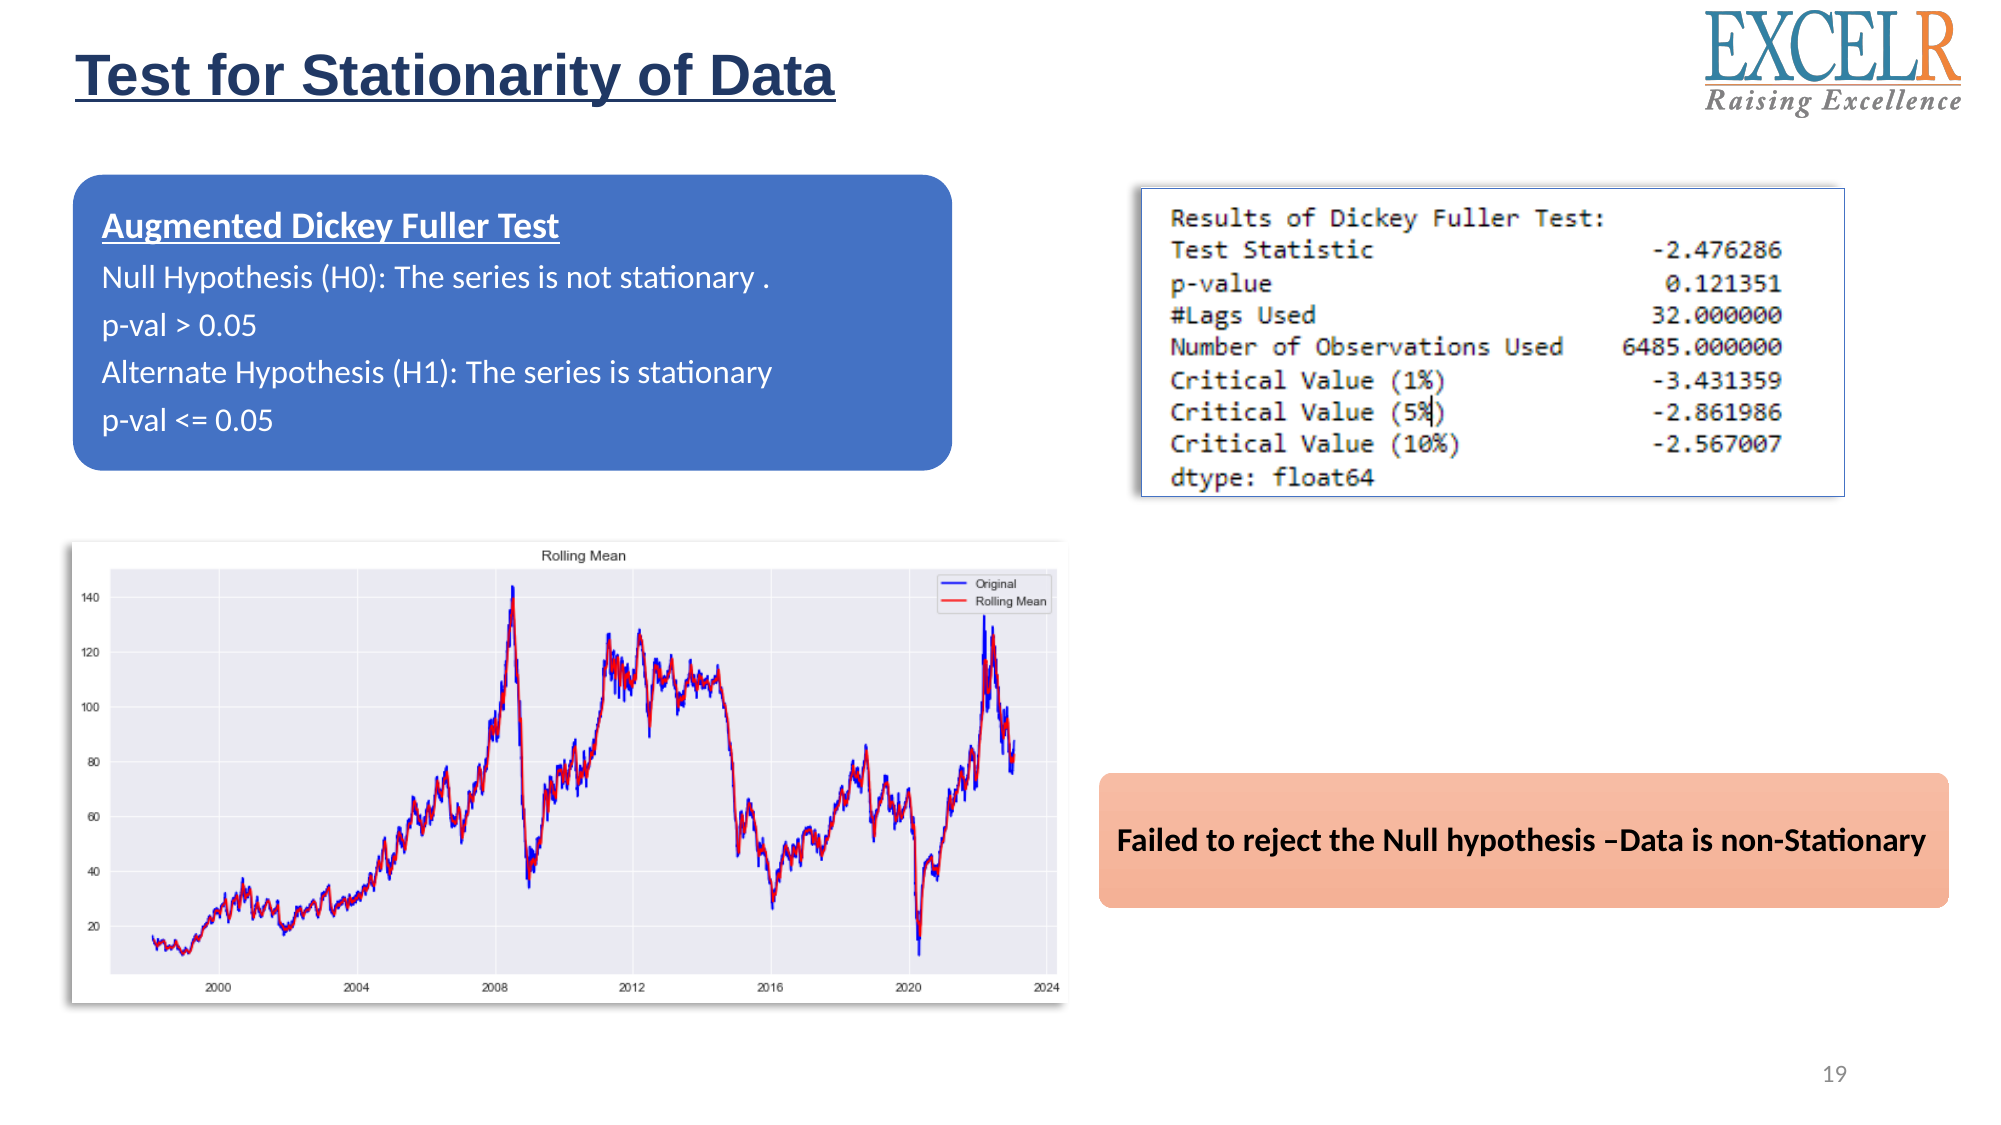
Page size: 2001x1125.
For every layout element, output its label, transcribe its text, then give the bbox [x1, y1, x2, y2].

picture [72, 542, 1068, 1003]
slide_number 19 [1412, 1042, 1863, 1103]
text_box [60, 174, 953, 471]
text_box Test for Stationarity of Data [60, 5, 1688, 116]
picture [1141, 187, 1845, 497]
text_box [1099, 772, 1950, 909]
picture [1705, 10, 1961, 118]
